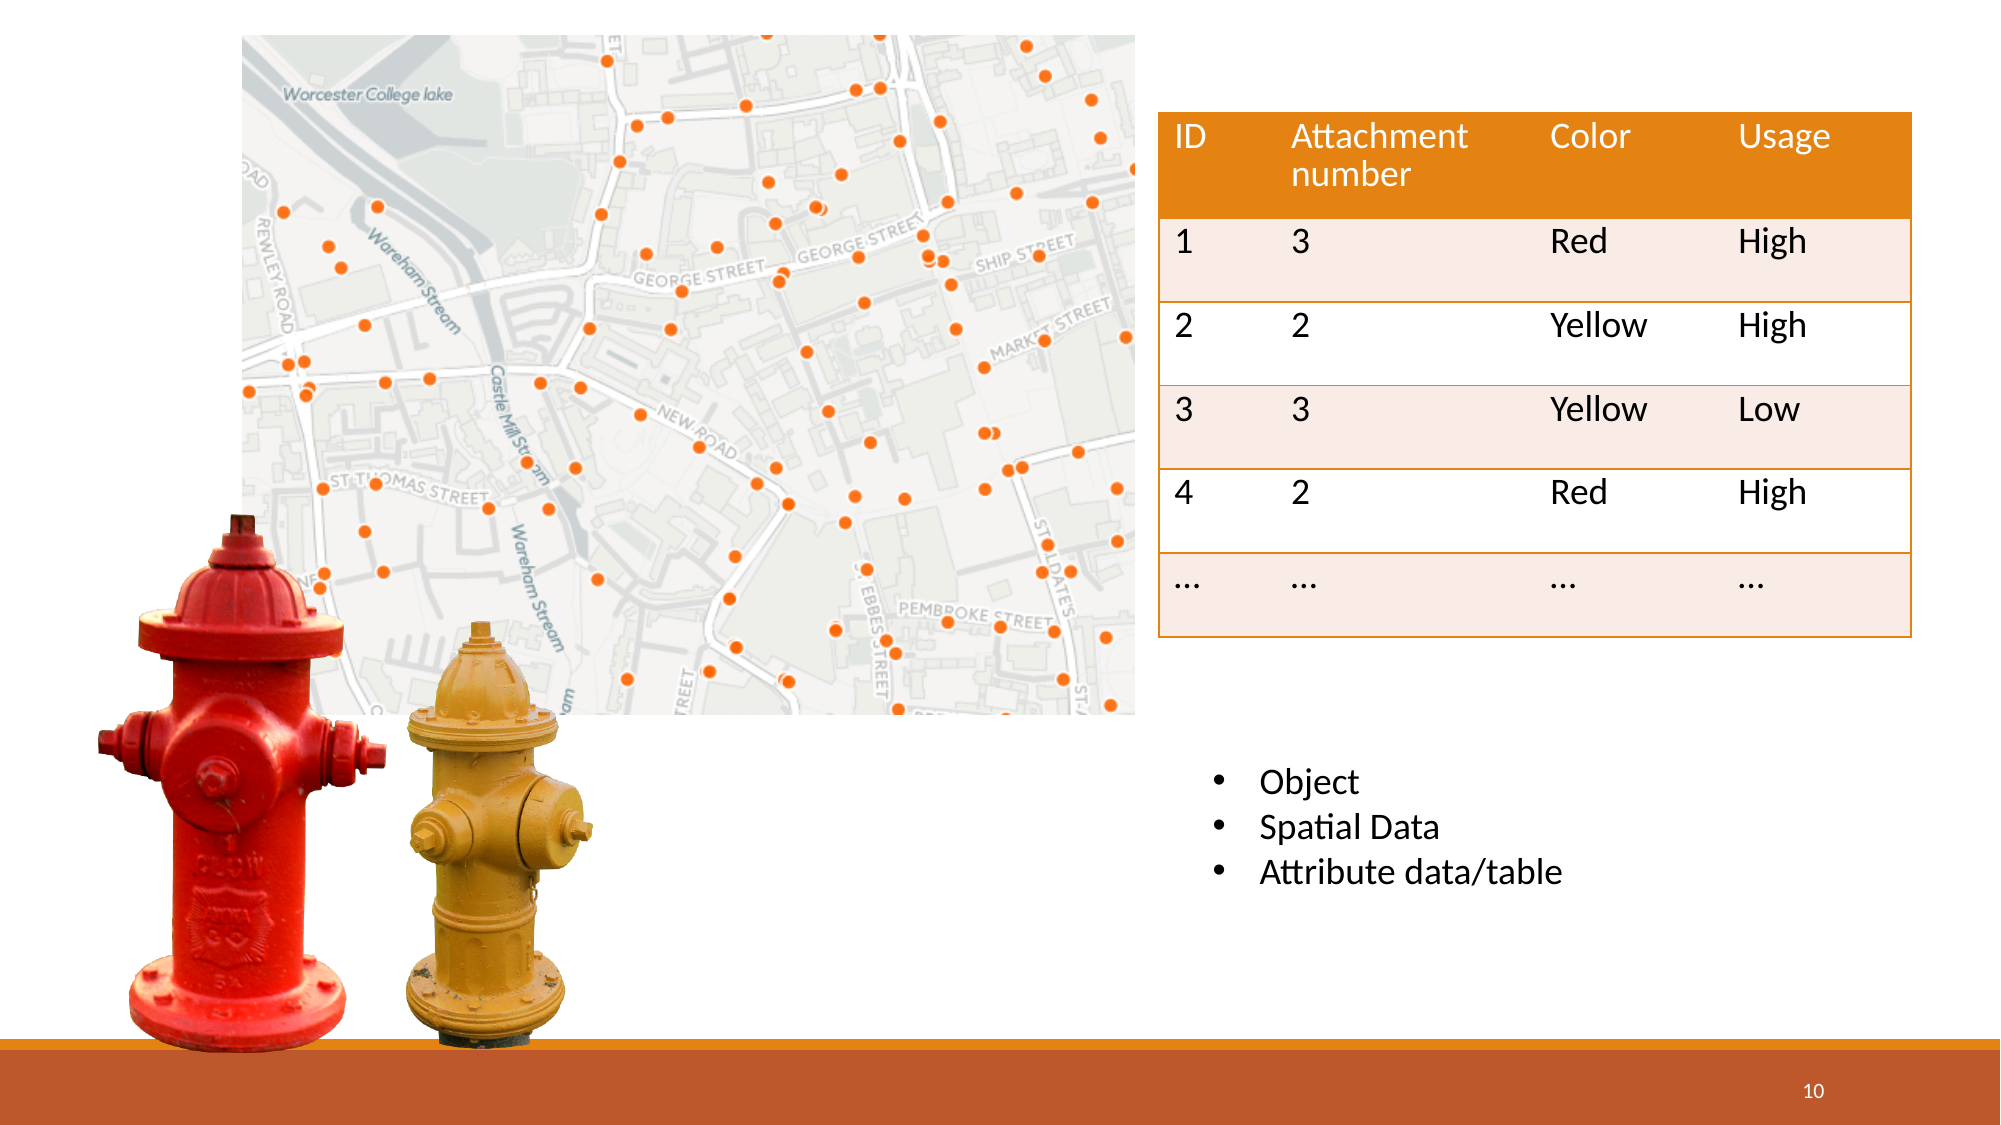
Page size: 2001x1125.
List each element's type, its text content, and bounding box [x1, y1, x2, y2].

table_cell High [1723, 470, 1910, 552]
table_cell 3 [1160, 386, 1276, 468]
table_cell … [1535, 554, 1723, 636]
table_cell High [1723, 303, 1910, 385]
table_cell 2 [1160, 303, 1276, 385]
table_cell High [1723, 219, 1910, 301]
table_header Color [1535, 114, 1723, 217]
table_cell … [1160, 554, 1276, 636]
table_cell … [1276, 554, 1535, 636]
text_box Object Spatial Data Attribute data/table [1197, 749, 1892, 900]
table_header Usage [1723, 114, 1910, 217]
table_cell 2 [1276, 470, 1535, 552]
picture [0, 34, 1135, 1053]
table_cell 3 [1276, 219, 1535, 301]
table_cell Low [1723, 386, 1910, 468]
table_cell Yellow [1535, 303, 1723, 385]
table_cell 1 [1160, 219, 1276, 301]
table_cell … [1723, 554, 1910, 636]
table_header Attachment number [1276, 114, 1535, 217]
table_cell Yellow [1535, 386, 1723, 468]
table_cell 3 [1276, 386, 1535, 468]
table_cell 4 [1160, 470, 1276, 552]
table_cell Red [1535, 470, 1723, 552]
table_cell 2 [1276, 303, 1535, 385]
table_header ID [1160, 114, 1276, 217]
slide_number 10 [1624, 1059, 1840, 1120]
table_cell Red [1535, 219, 1723, 301]
